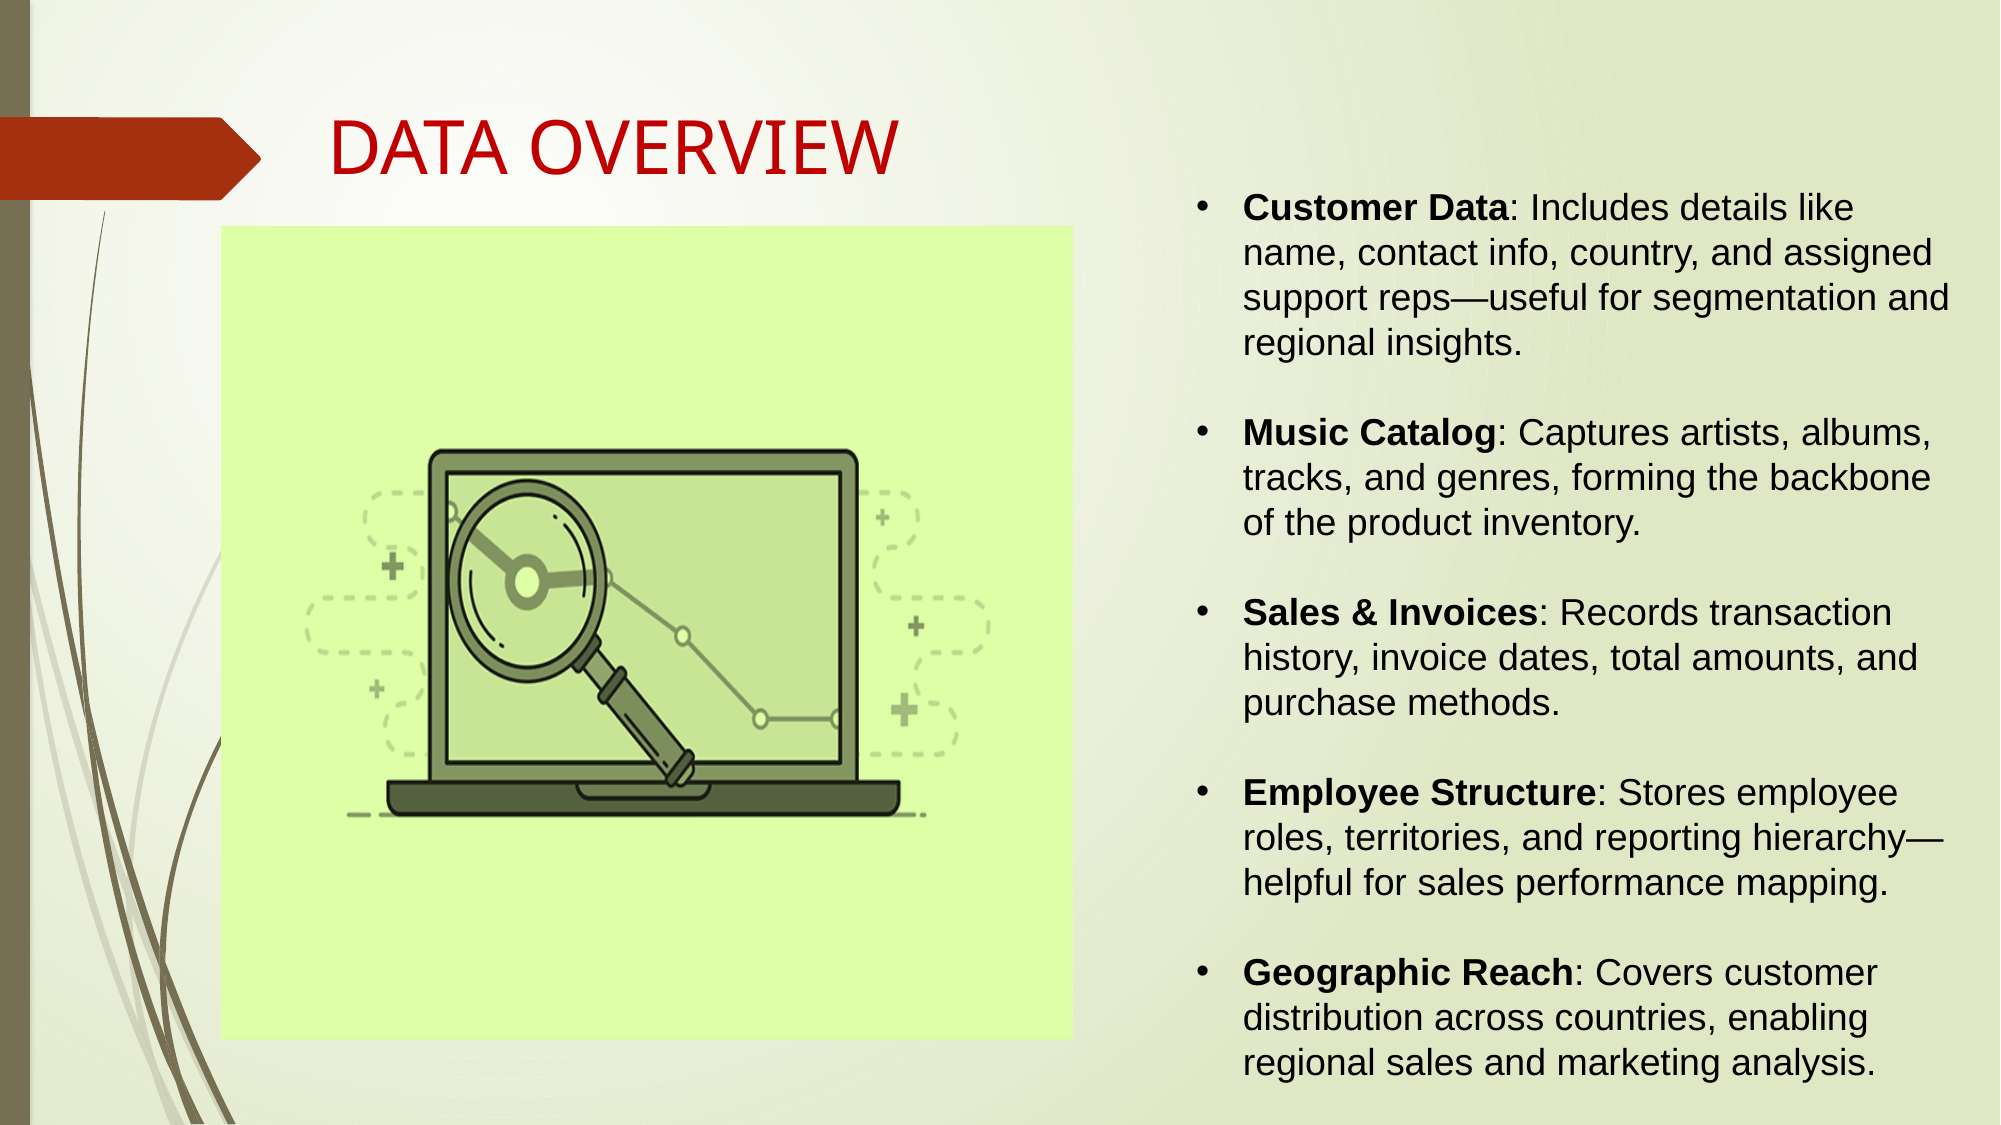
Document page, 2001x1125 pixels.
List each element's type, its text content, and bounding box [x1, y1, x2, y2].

text_box Customer Data: Includes details like name, contact info, country, and assigned support reps—useful for segmentation and regional insights. Music Catalog: Captures artists, albums, tracks, and genres, forming the backbone of the product inventory. Sales & Invoices: Records transaction history, invoice dates, total amounts, and purchase methods. Employee Structure: Stores employee roles, territories, and reporting hierarchy—helpful for sales performance mapping. Geographic Reach: Covers customer distribution across countries, enabling regional sales and marketing analysis. [1181, 175, 1968, 1091]
text_box DATA OVERVIEW [312, 102, 1016, 225]
picture [221, 226, 1073, 1040]
